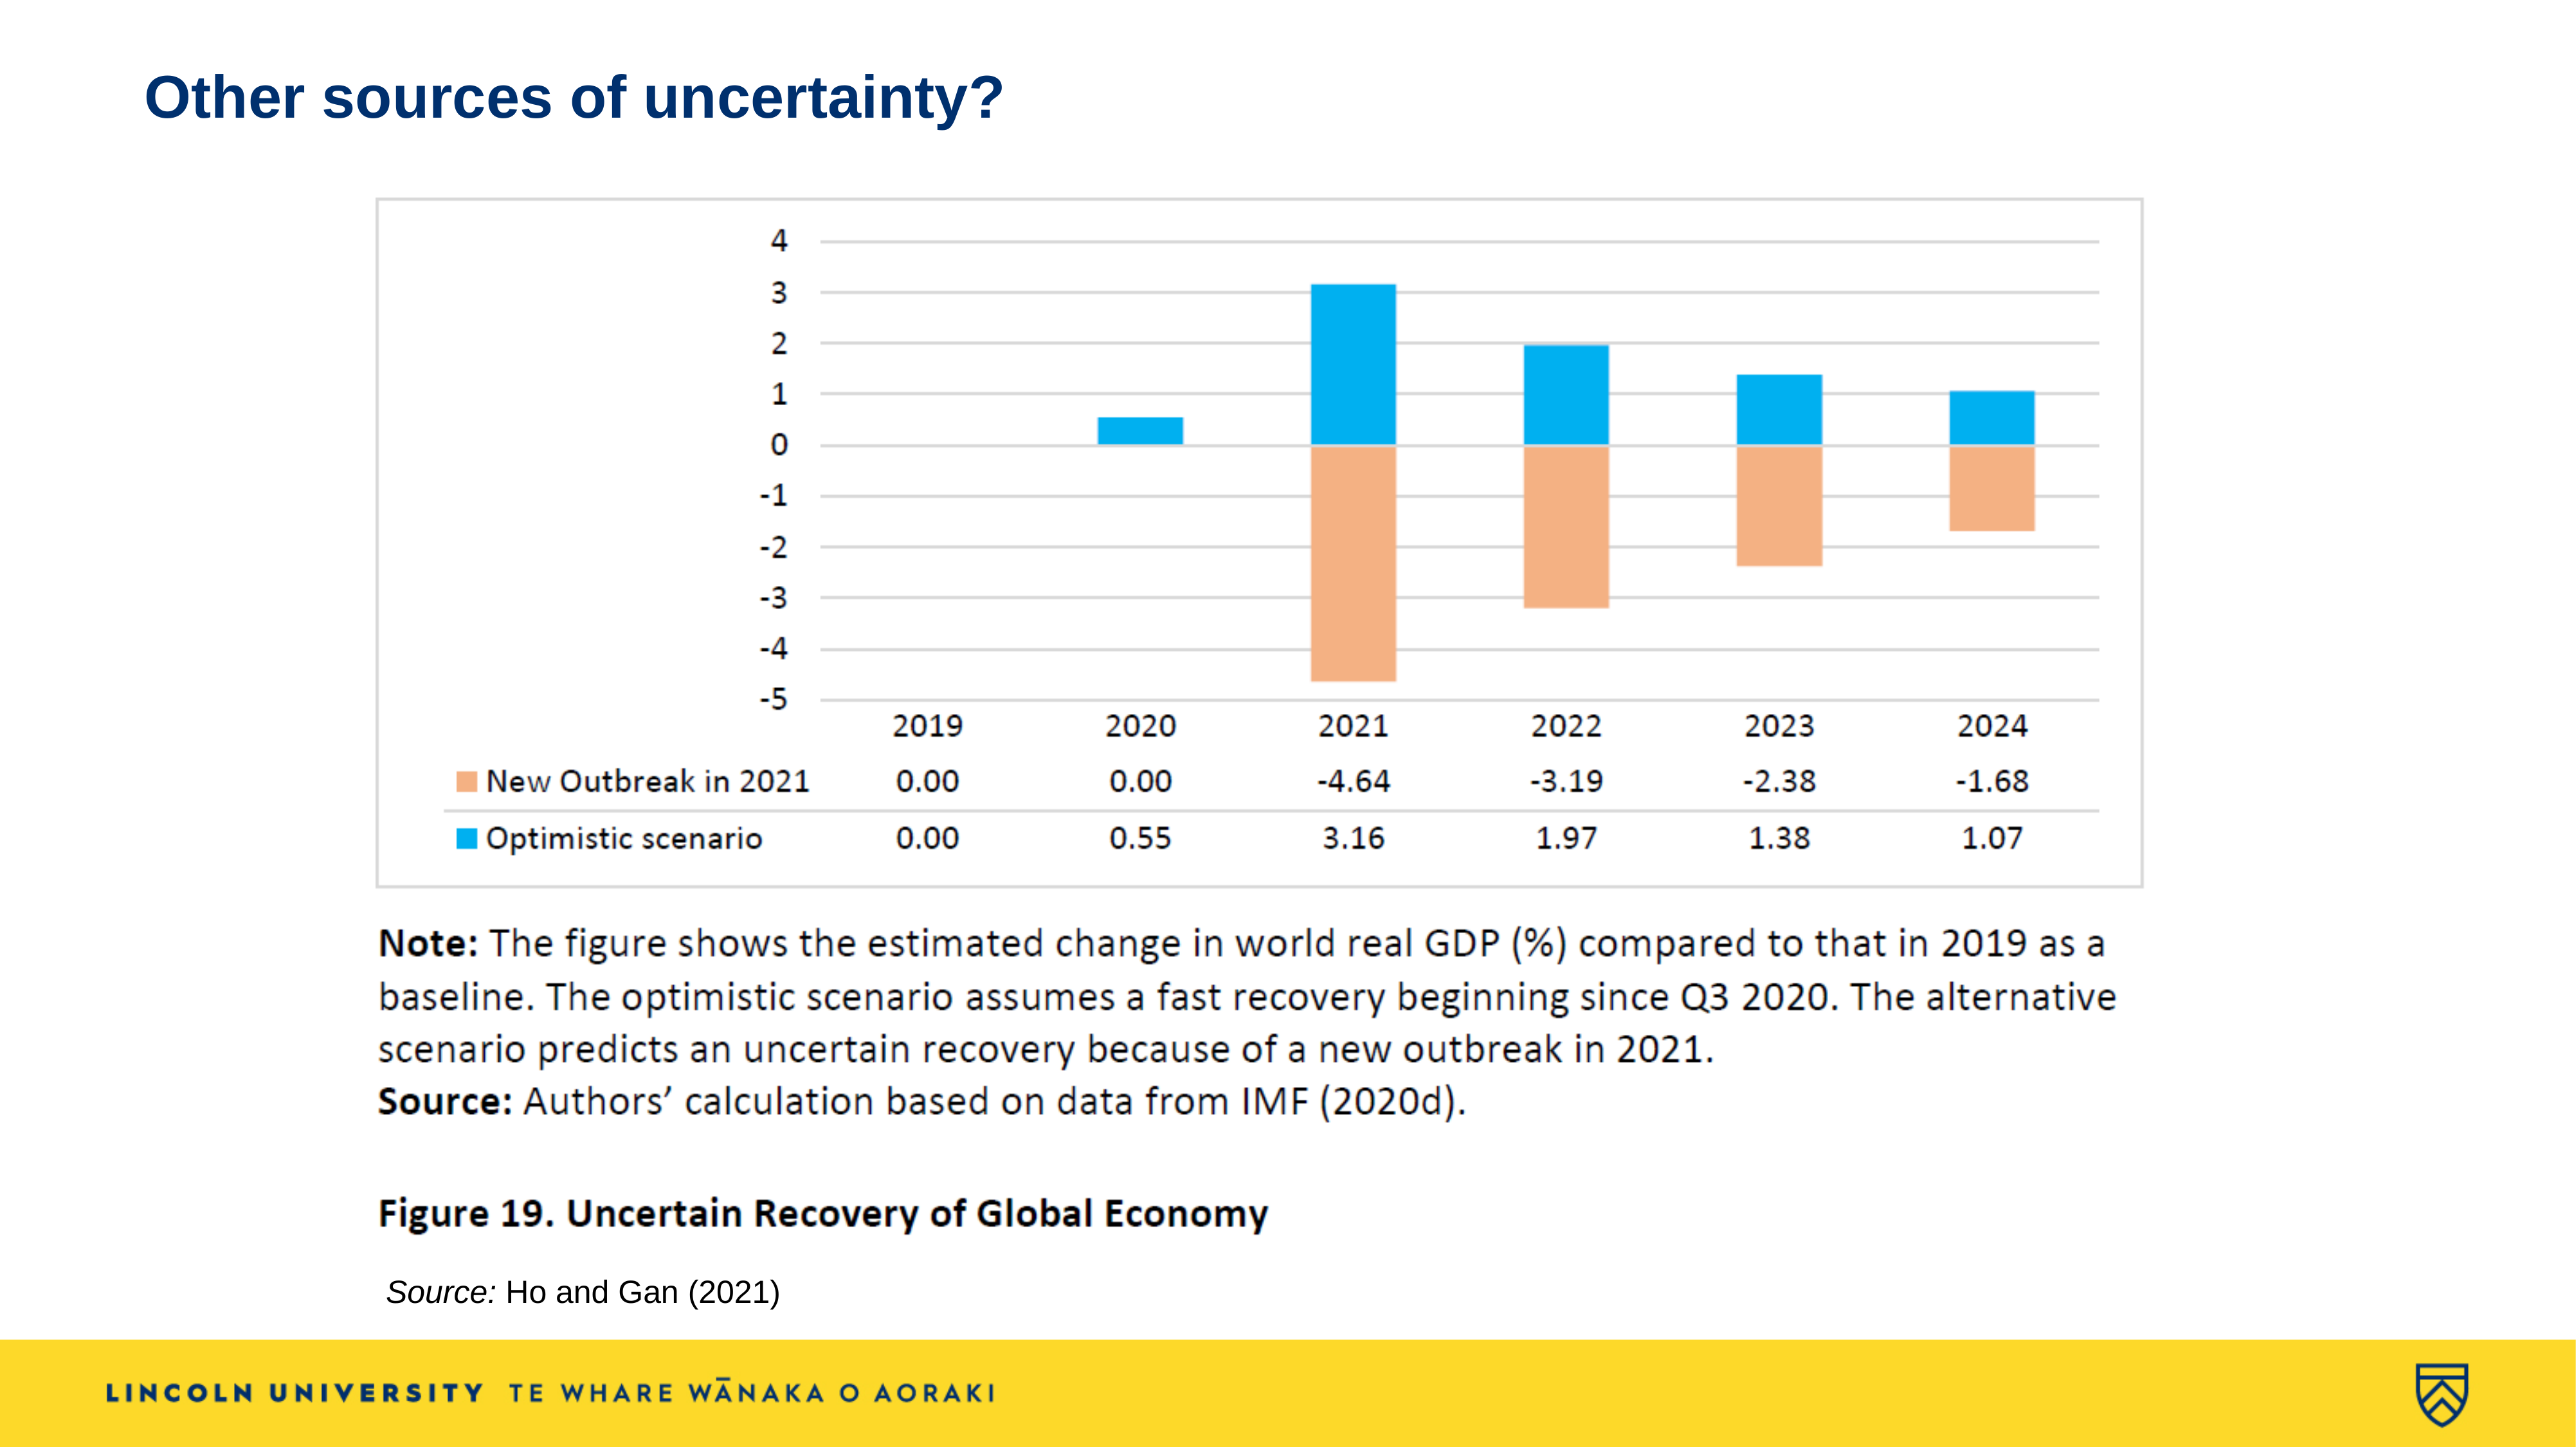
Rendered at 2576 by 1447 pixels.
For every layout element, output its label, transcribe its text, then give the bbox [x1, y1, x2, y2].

title Other sources of uncertainty? [144, 56, 1446, 225]
text_box Source: Ho and Gan (2021) [376, 1267, 791, 1315]
picture [0, 1340, 2576, 1447]
picture [343, 160, 2201, 1267]
